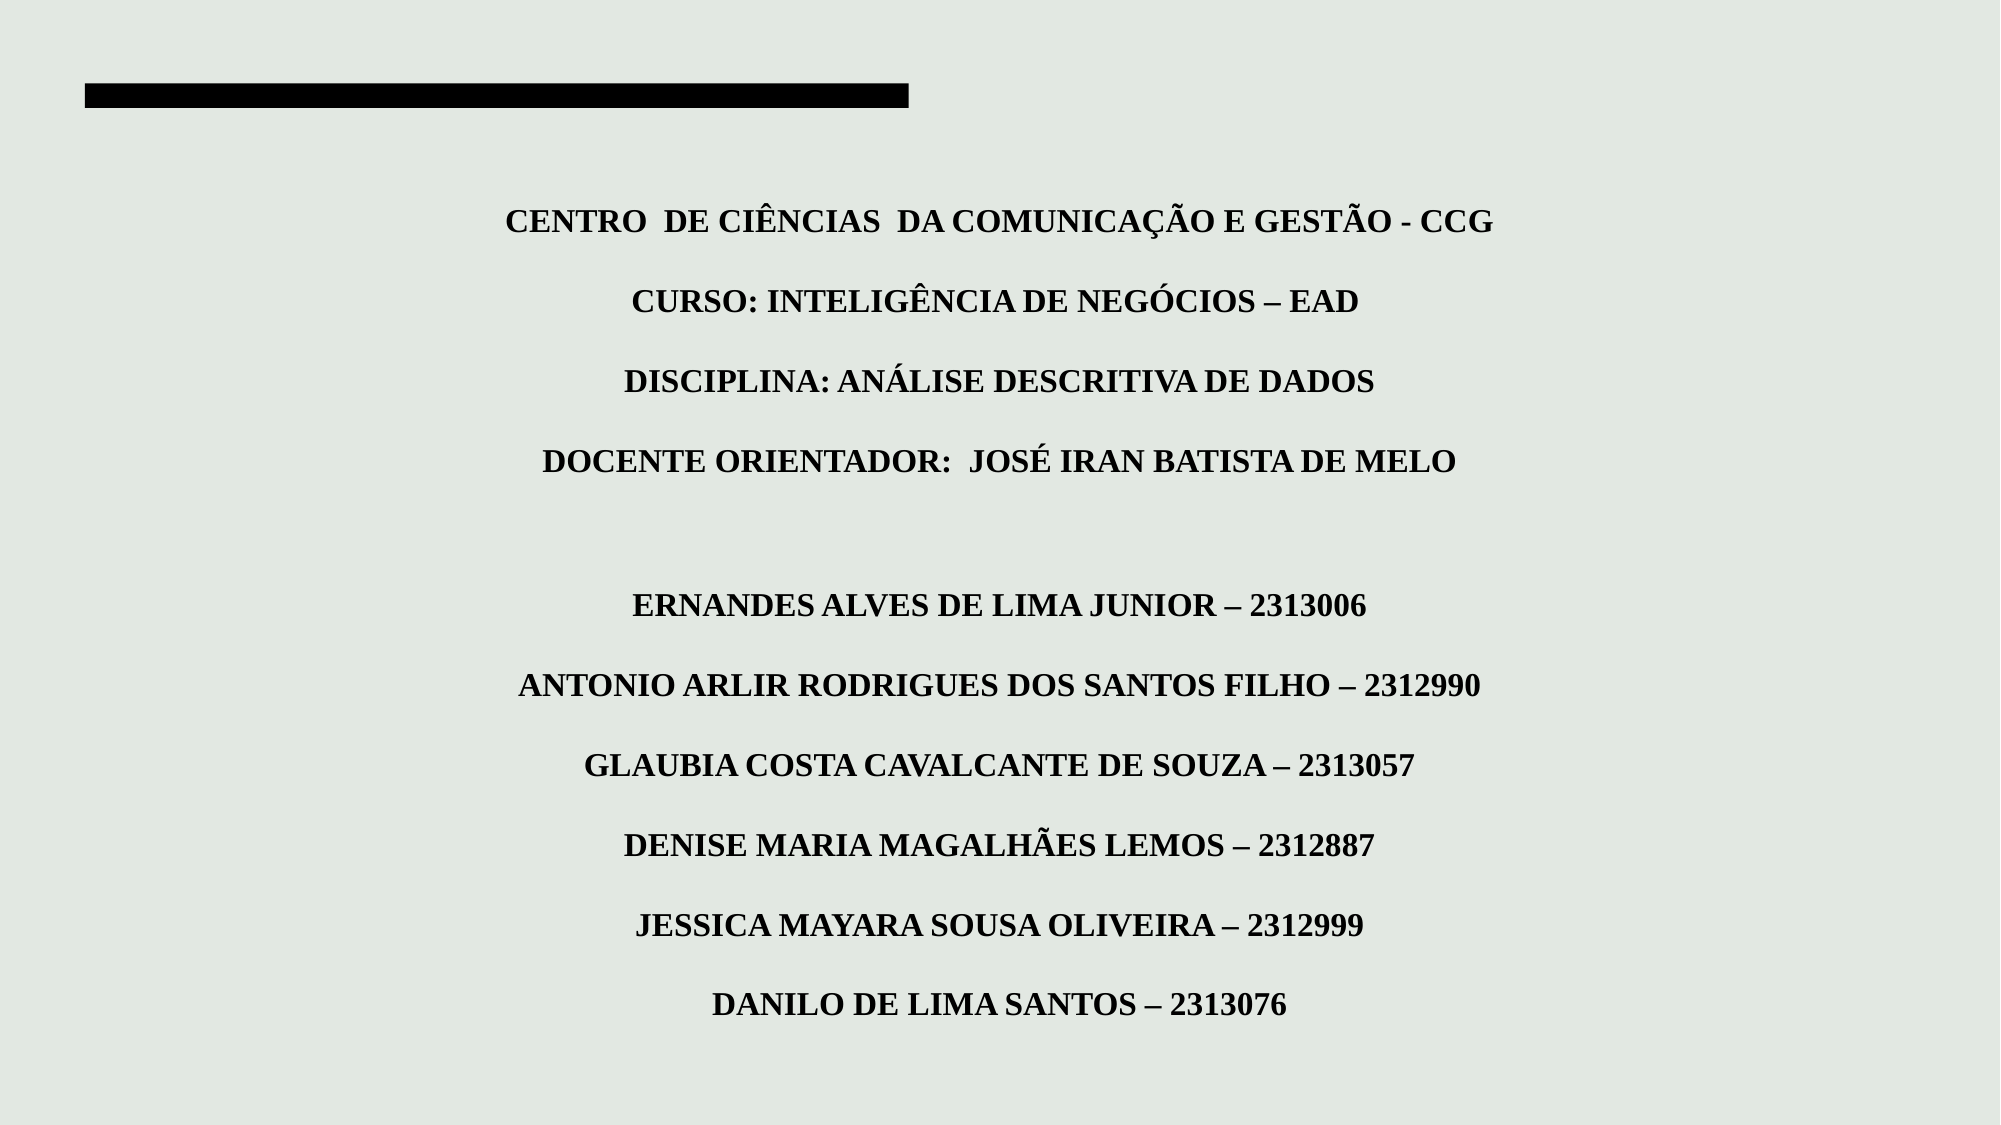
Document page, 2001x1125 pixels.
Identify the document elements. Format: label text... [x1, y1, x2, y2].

text_box CENTRO DE CIÊNCIAS DA COMUNICAÇÃO E GESTÃO - CCG CURSO: INTELIGÊNCIA DE NEGÓCIOS – EAD DISCIPLINA: ANÁLISE DESCRITIVA DE DADOS DOCENTE ORIENTADOR: JOSÉ IRAN BATISTA DE MELO [379, 152, 1621, 532]
text_box ERNANDES ALVES DE LIMA JUNIOR – 2313006 ANTONIO ARLIR RODRIGUES DOS SANTOS FILHO – 2312990 GLAUBIA COSTA CAVALCANTE DE SOUZA – 2313057 DENISE MARIA MAGALHÃES LEMOS – 2312887 JESSICA MAYARA SOUSA OLIVEIRA – 2312999 DANILO DE LIMA SANTOS – 2313076 [379, 536, 1621, 1030]
